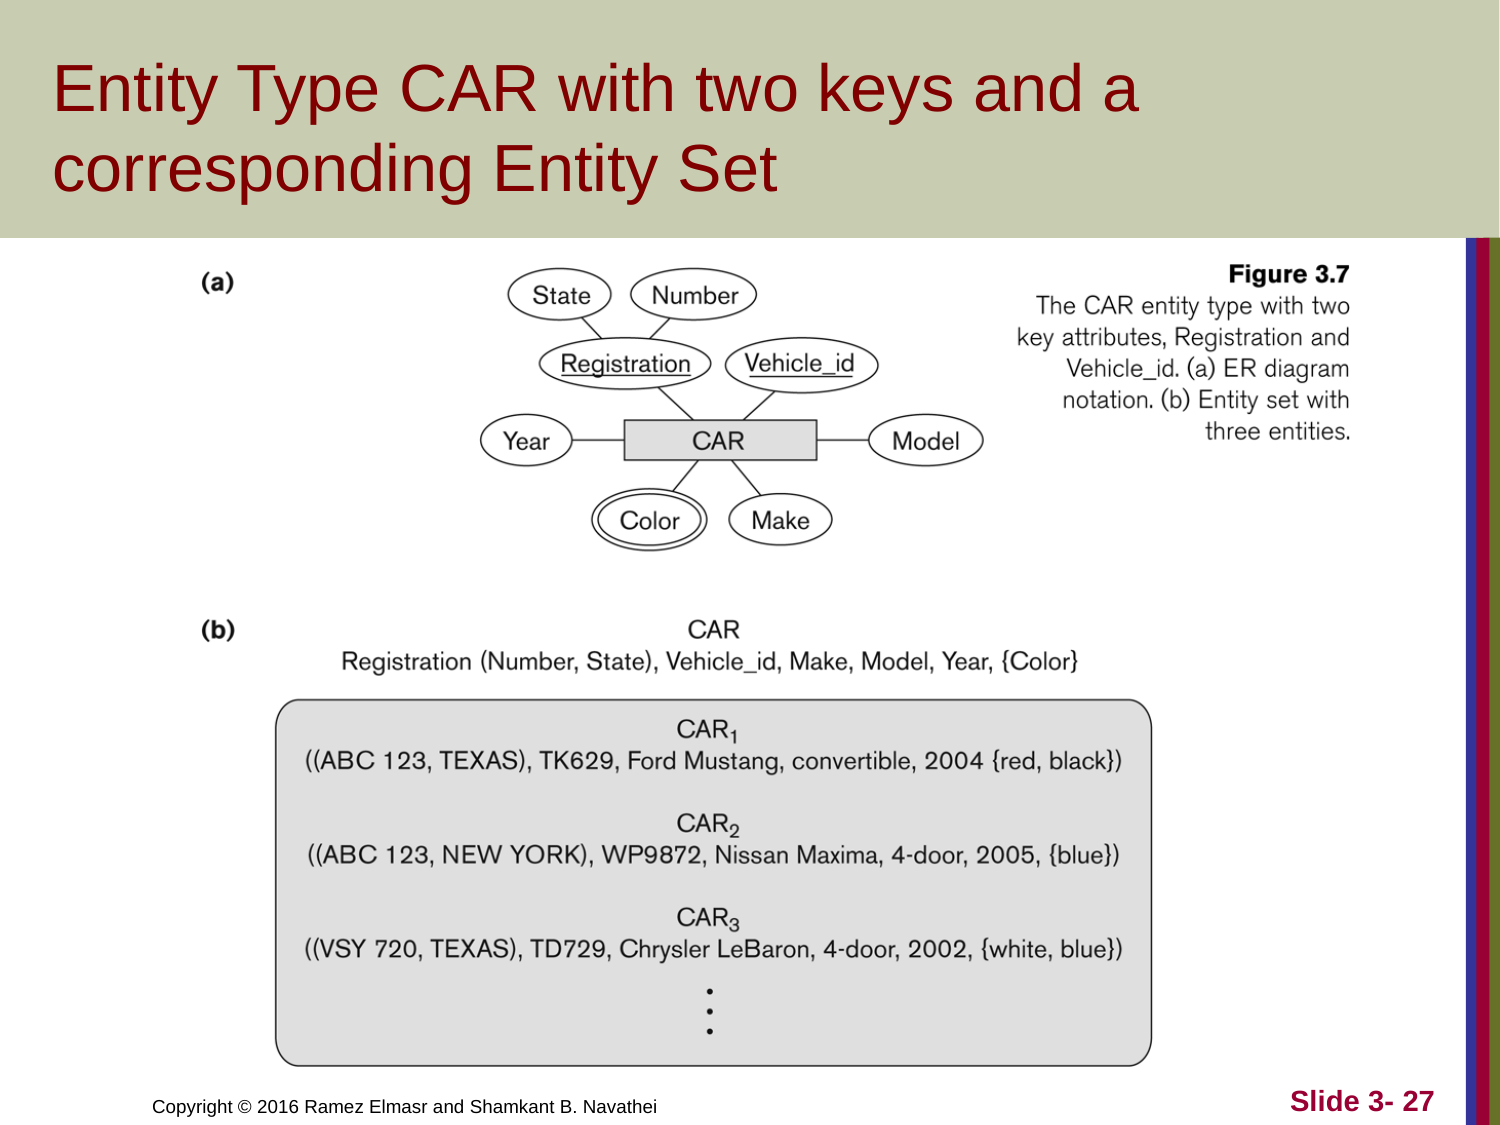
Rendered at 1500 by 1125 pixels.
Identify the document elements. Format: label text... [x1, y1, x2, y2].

title Entity Type CAR with two keys and a corresponding Entity Set [37, 49, 1317, 213]
picture [199, 262, 1351, 1068]
slide_number Slide 3- 27 [1137, 1049, 1451, 1125]
